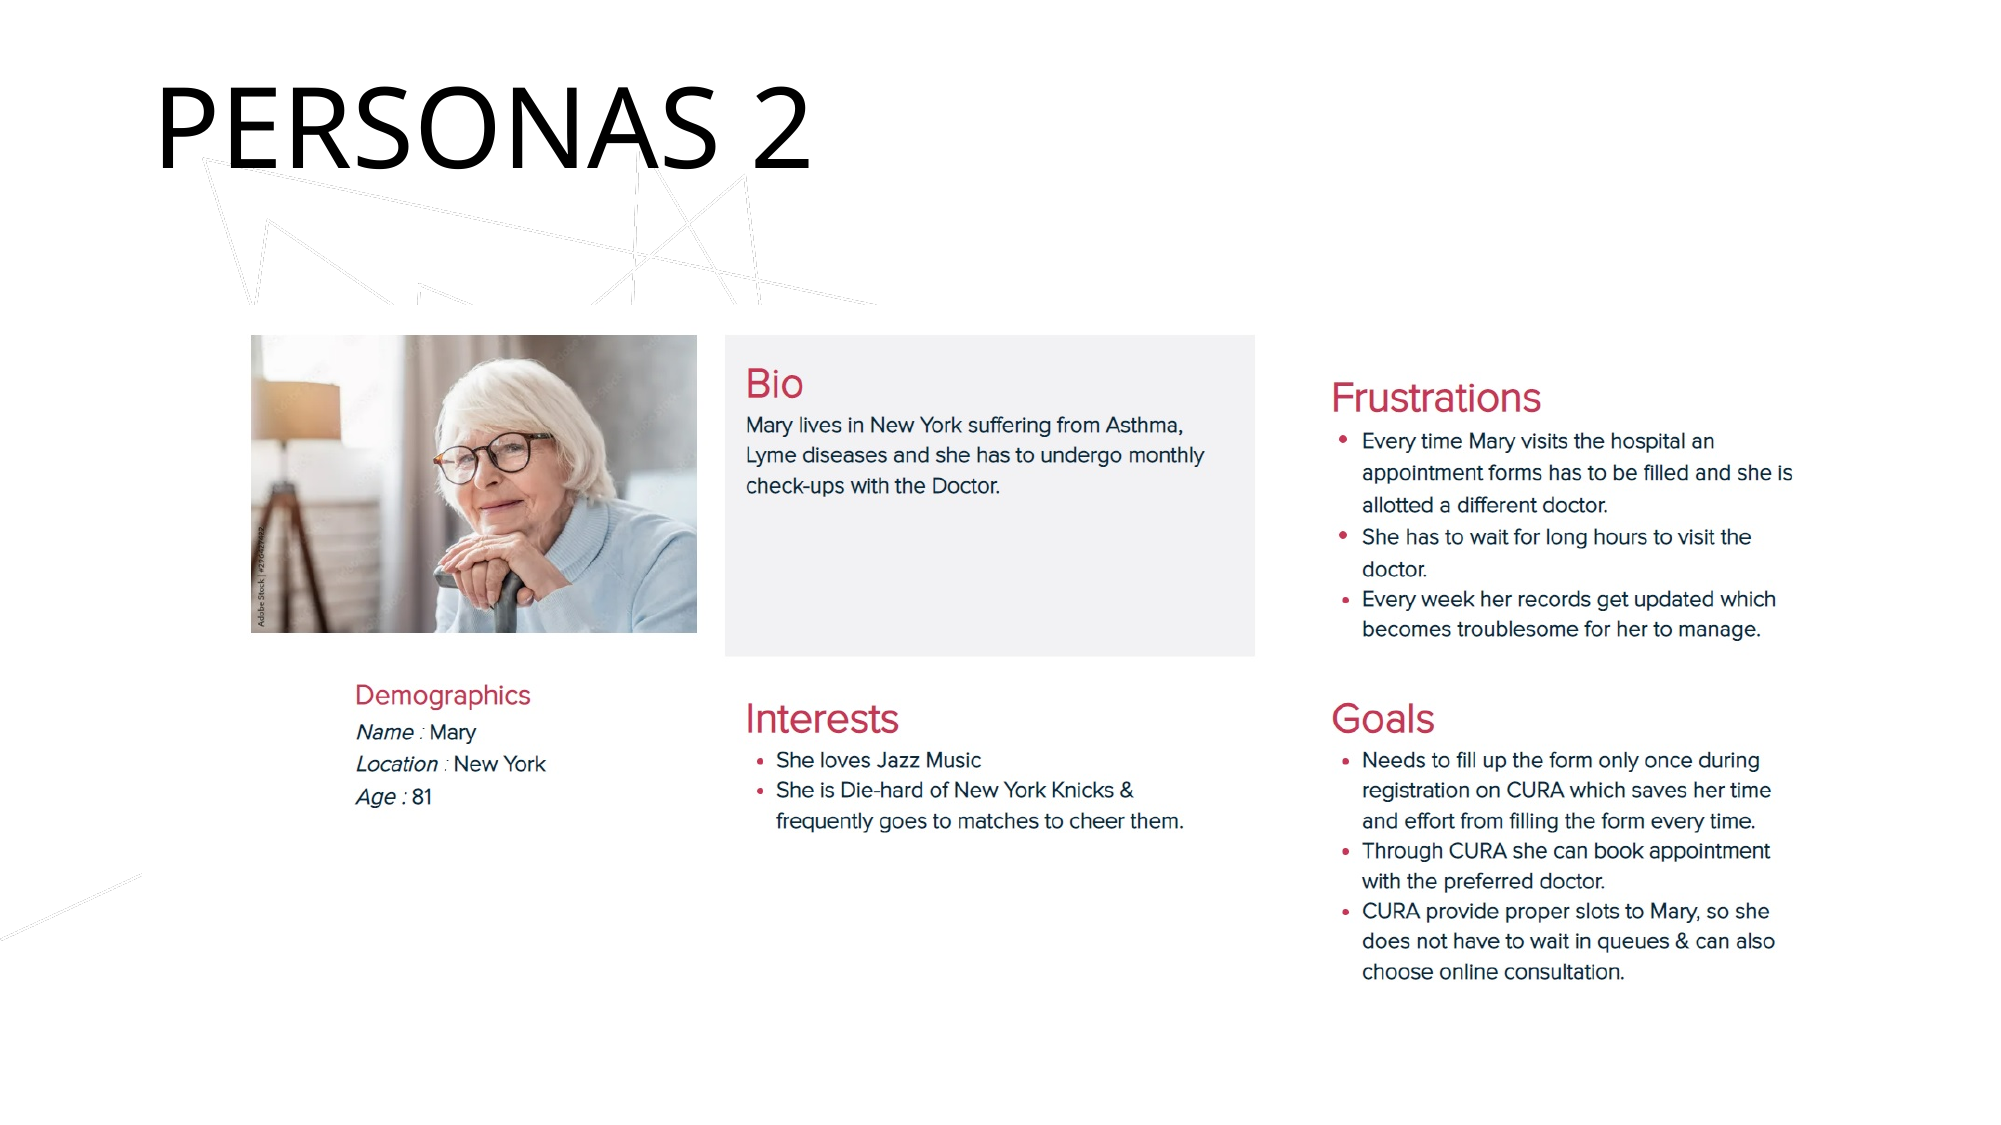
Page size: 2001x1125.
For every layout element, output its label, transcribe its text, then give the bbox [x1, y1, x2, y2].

text_box PERSONAS 2 [137, 47, 1863, 201]
picture [0, 135, 1858, 1035]
